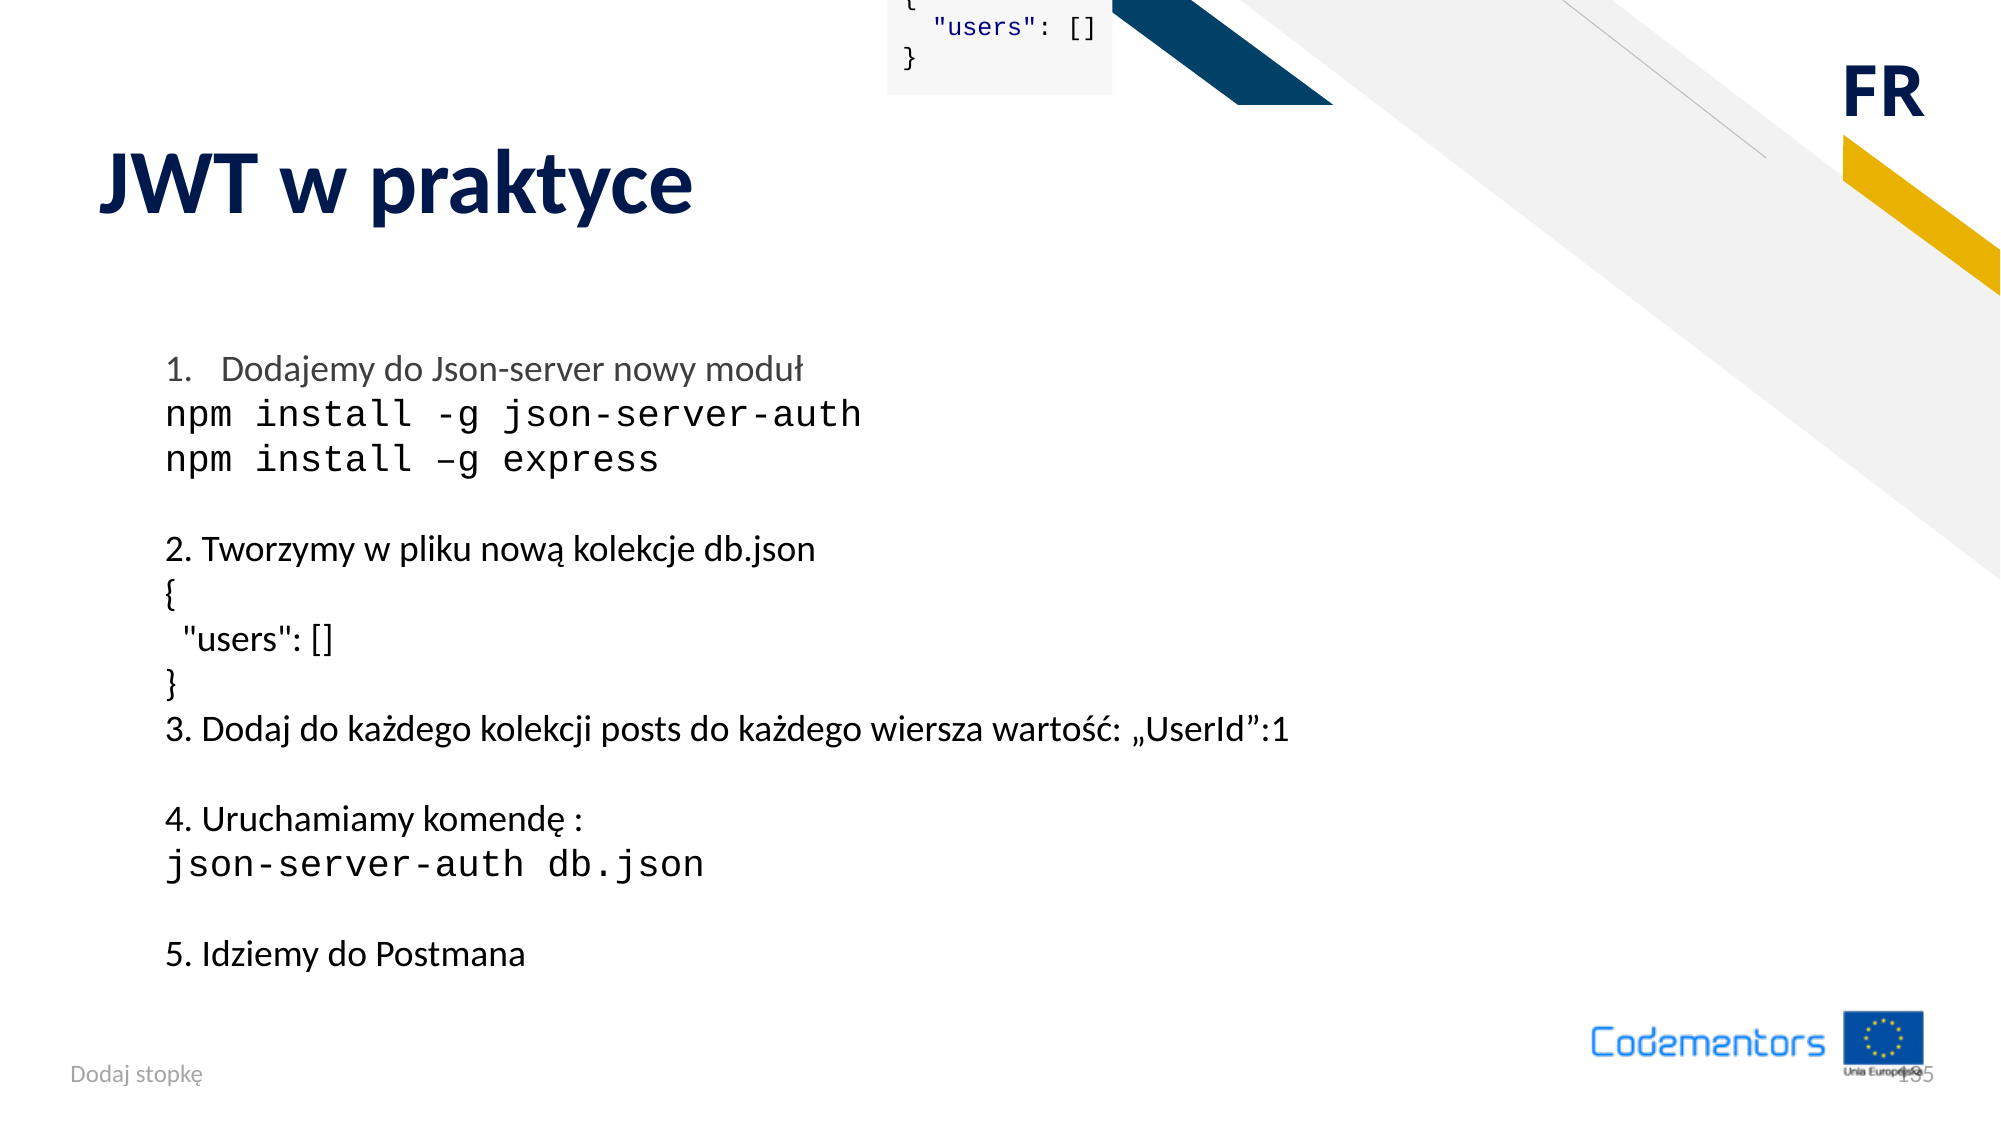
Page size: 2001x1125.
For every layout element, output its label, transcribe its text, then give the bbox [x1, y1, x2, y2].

footer Dodaj stopkę [55, 1042, 731, 1103]
text_box { "users": [] } [887, 0, 1113, 95]
text_box Dodajemy do Json-server nowy moduł npm install -g json-server-auth npm install –g express 2. Tworzymy w pliku nową kolekcje db.json { "users": [] } 3. Dodaj do każdego kolekcji posts do każdego wiersza wartość: „UserId”:1 4. Uruchamiamy komendę : json-server-auth db.json 5. Idziemy do Postmana [150, 336, 1558, 982]
slide_number 135 [1828, 1042, 1950, 1103]
title JWT w praktyce [85, 34, 1453, 234]
picture [1591, 994, 1941, 1095]
